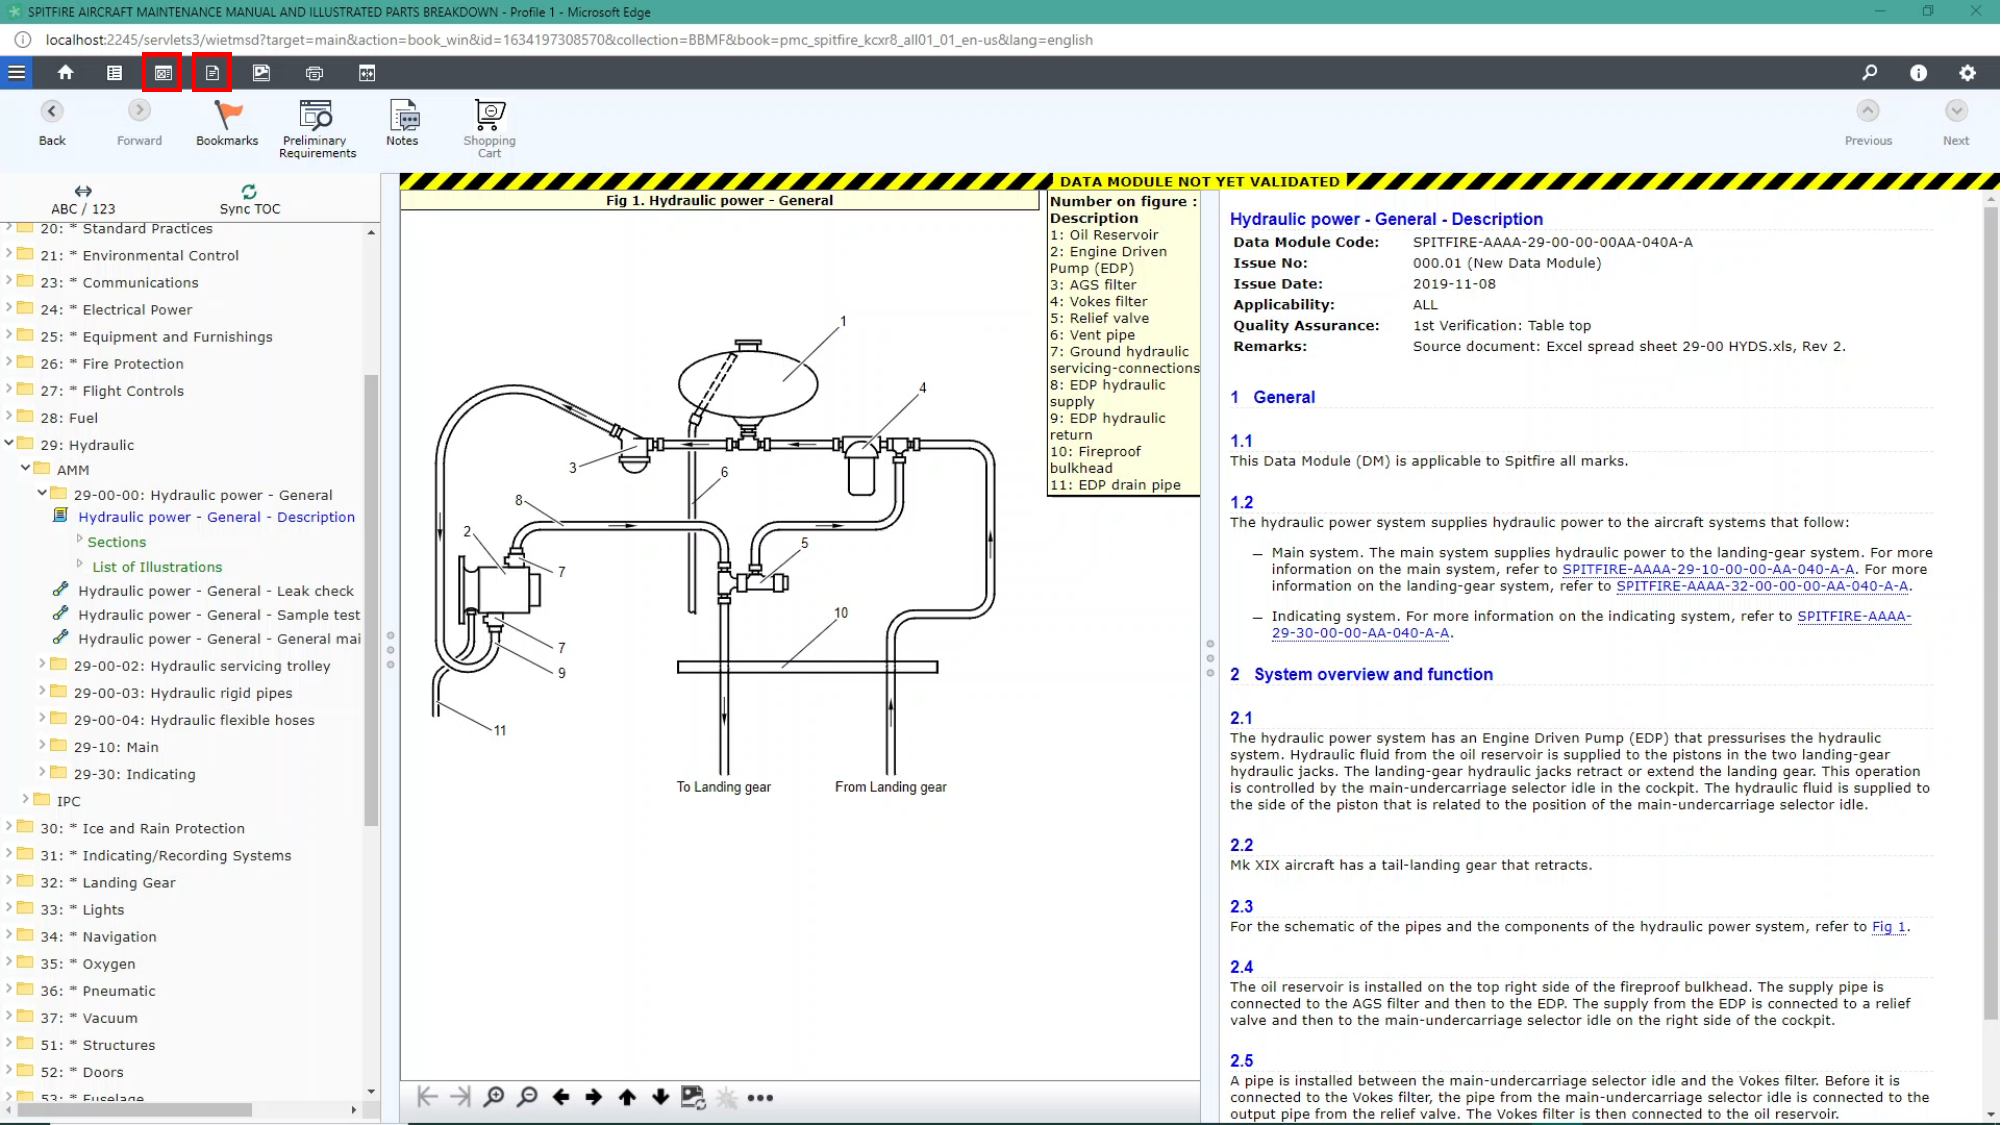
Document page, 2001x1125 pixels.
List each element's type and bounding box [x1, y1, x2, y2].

text_box [0, 0, 2000, 1125]
